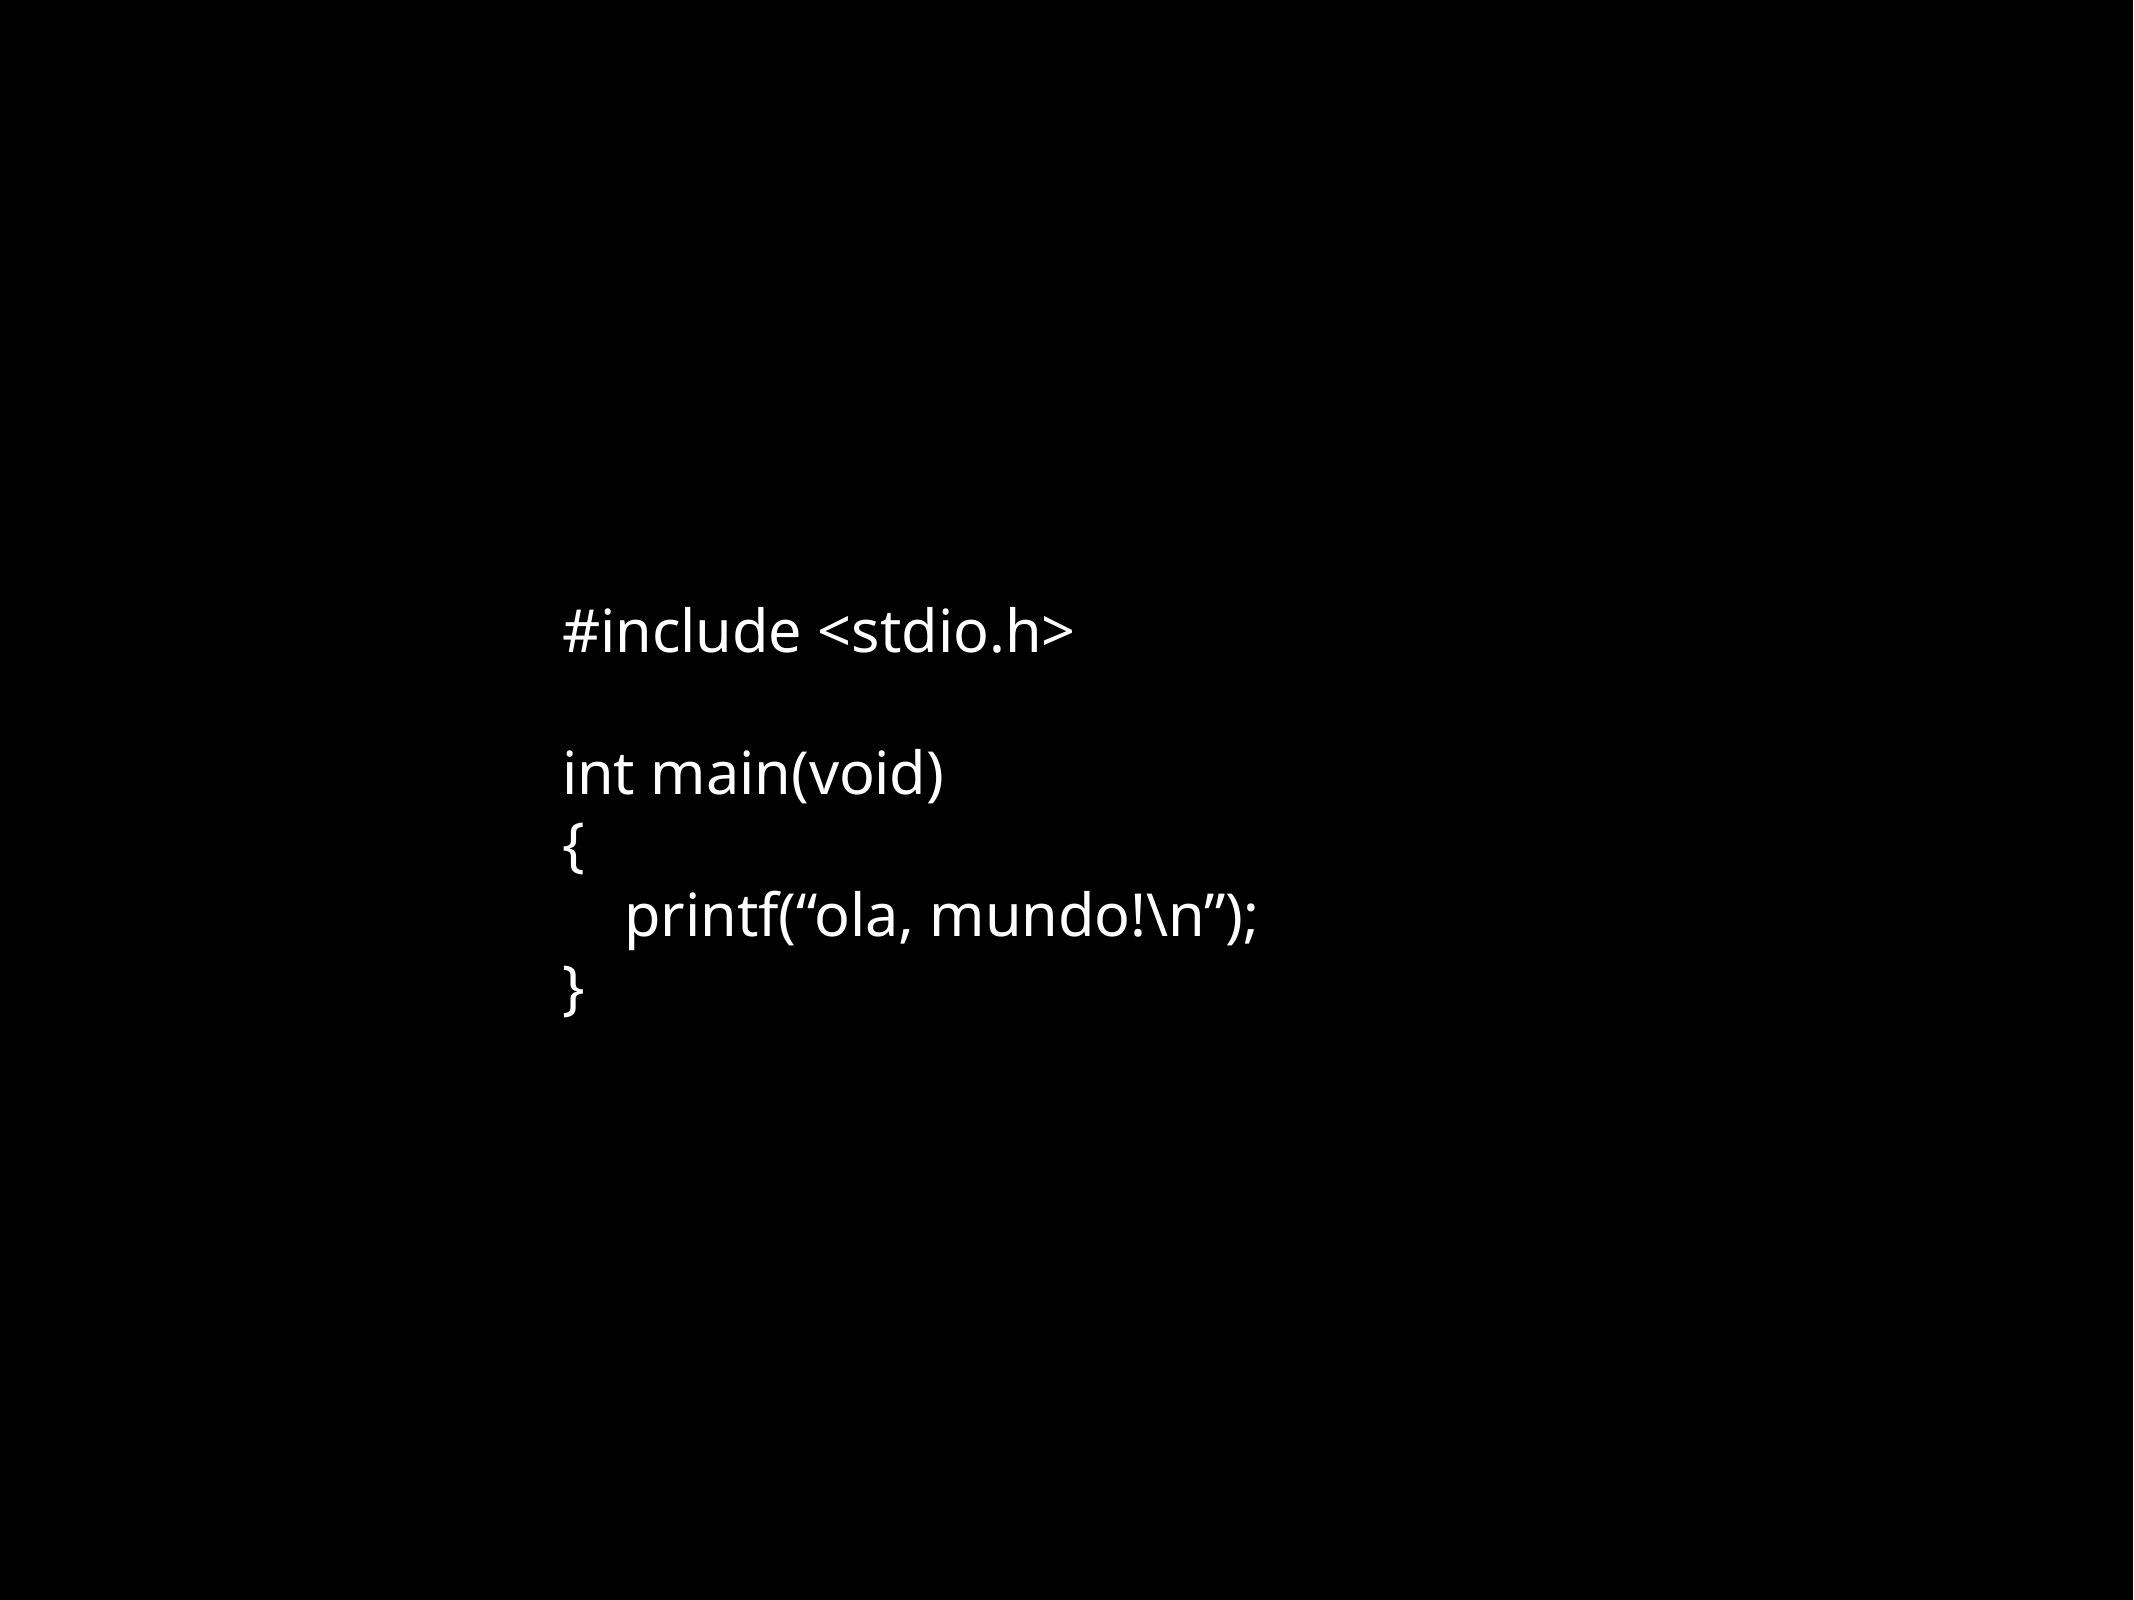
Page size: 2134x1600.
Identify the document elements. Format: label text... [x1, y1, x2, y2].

subtitle #include <stdio.h> int main(void) { printf(“ola, mundo!\n”); } [553, 583, 1580, 1017]
